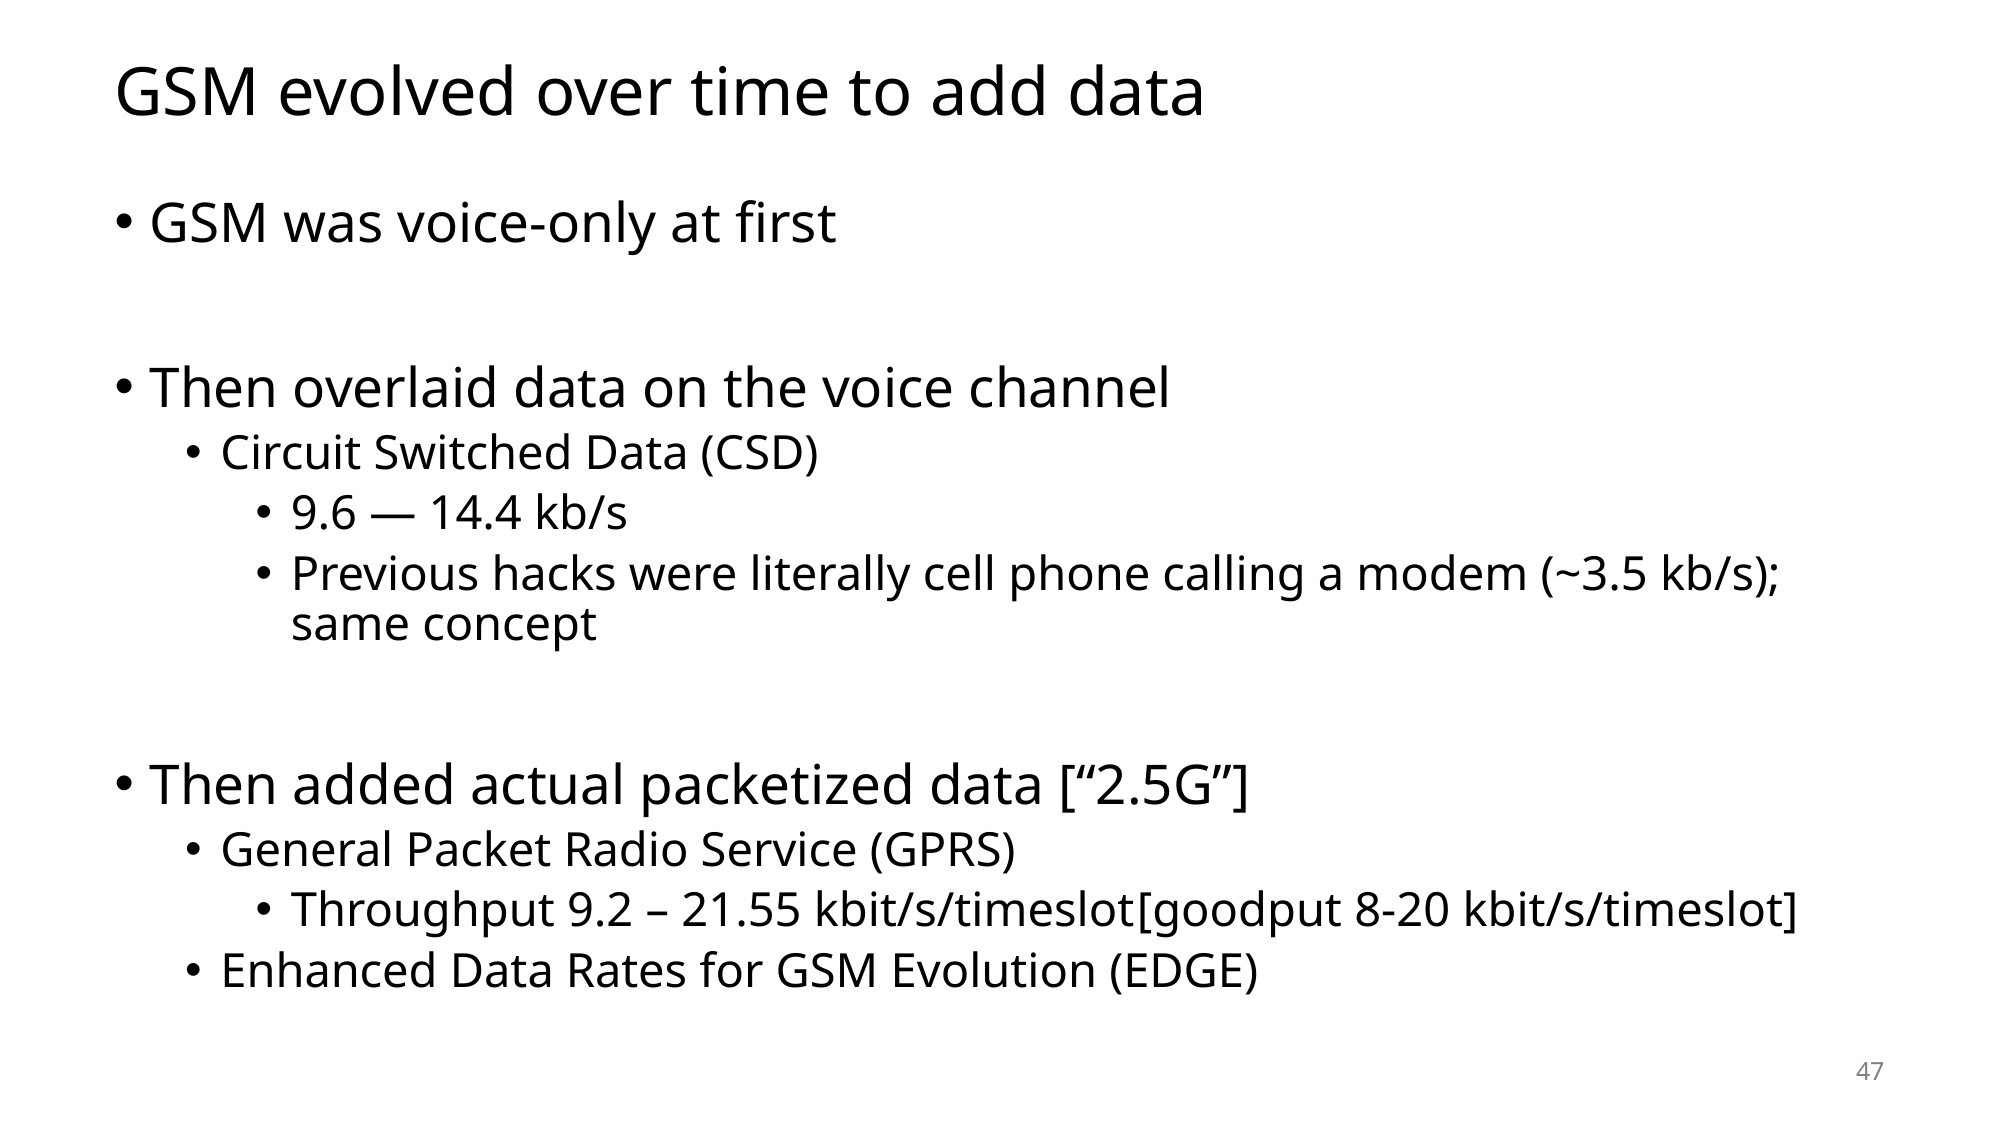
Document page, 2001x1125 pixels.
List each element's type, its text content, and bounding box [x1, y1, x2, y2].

list GSM was voice-only at first Then overlaid data on the voice channel Circuit Switched Data (CSD) 9.6 — 14.4 kb/s Previous hacks were literally cell phone calling a modem (~3.5 kb/s); same concept Then added actual packetized data [“2.5G”] General Packet Radio Service (GPRS) Throughput 9.2 – 21.55 kbit/s/timeslot [goodput 8-20 kbit/s/timeslot] Enhanced Data Rates for GSM Evolution (EDGE) [99, 187, 1900, 1013]
title GSM evolved over time to add data [99, 37, 1900, 150]
slide_number 47 [1749, 1042, 1900, 1103]
